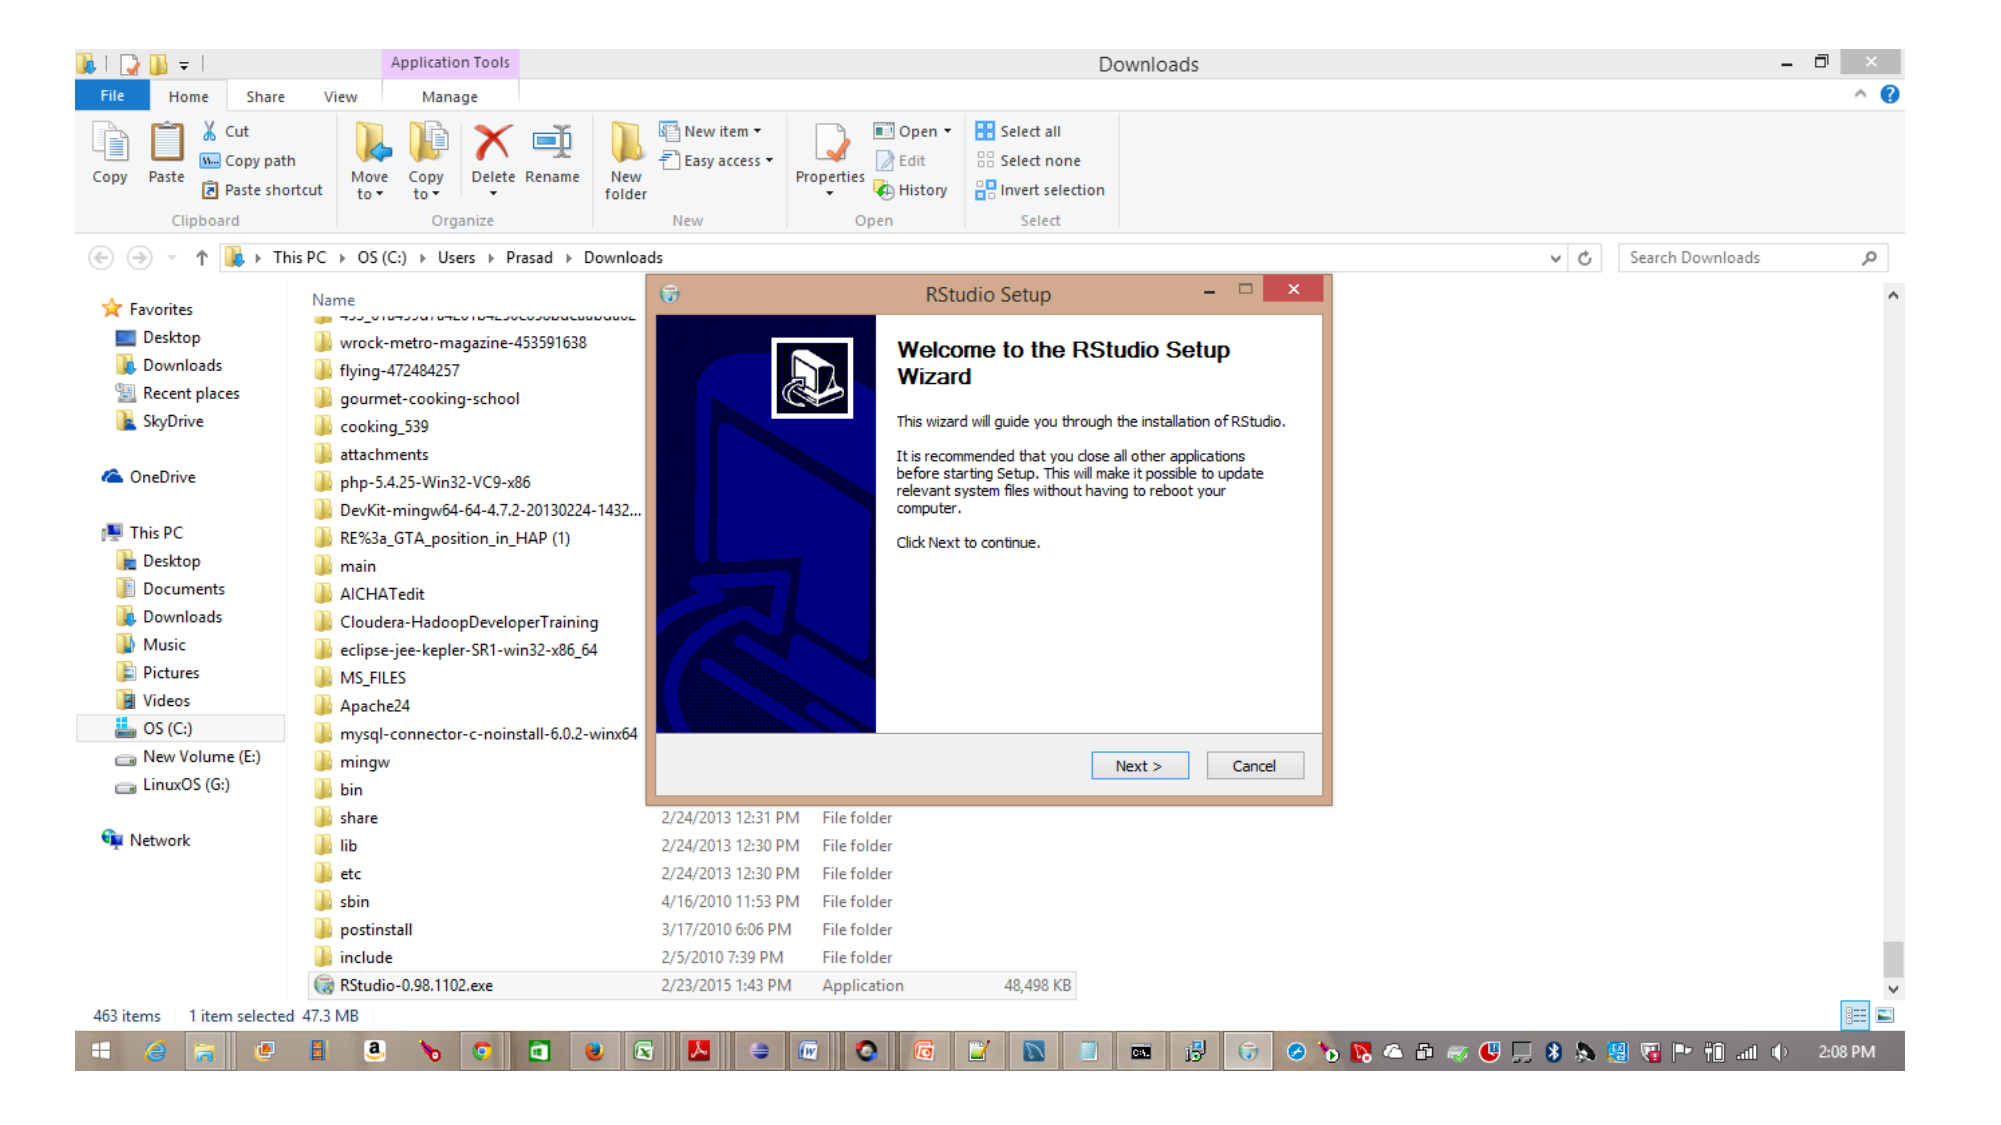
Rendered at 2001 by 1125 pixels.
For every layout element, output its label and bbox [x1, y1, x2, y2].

list [74, 49, 1905, 1071]
